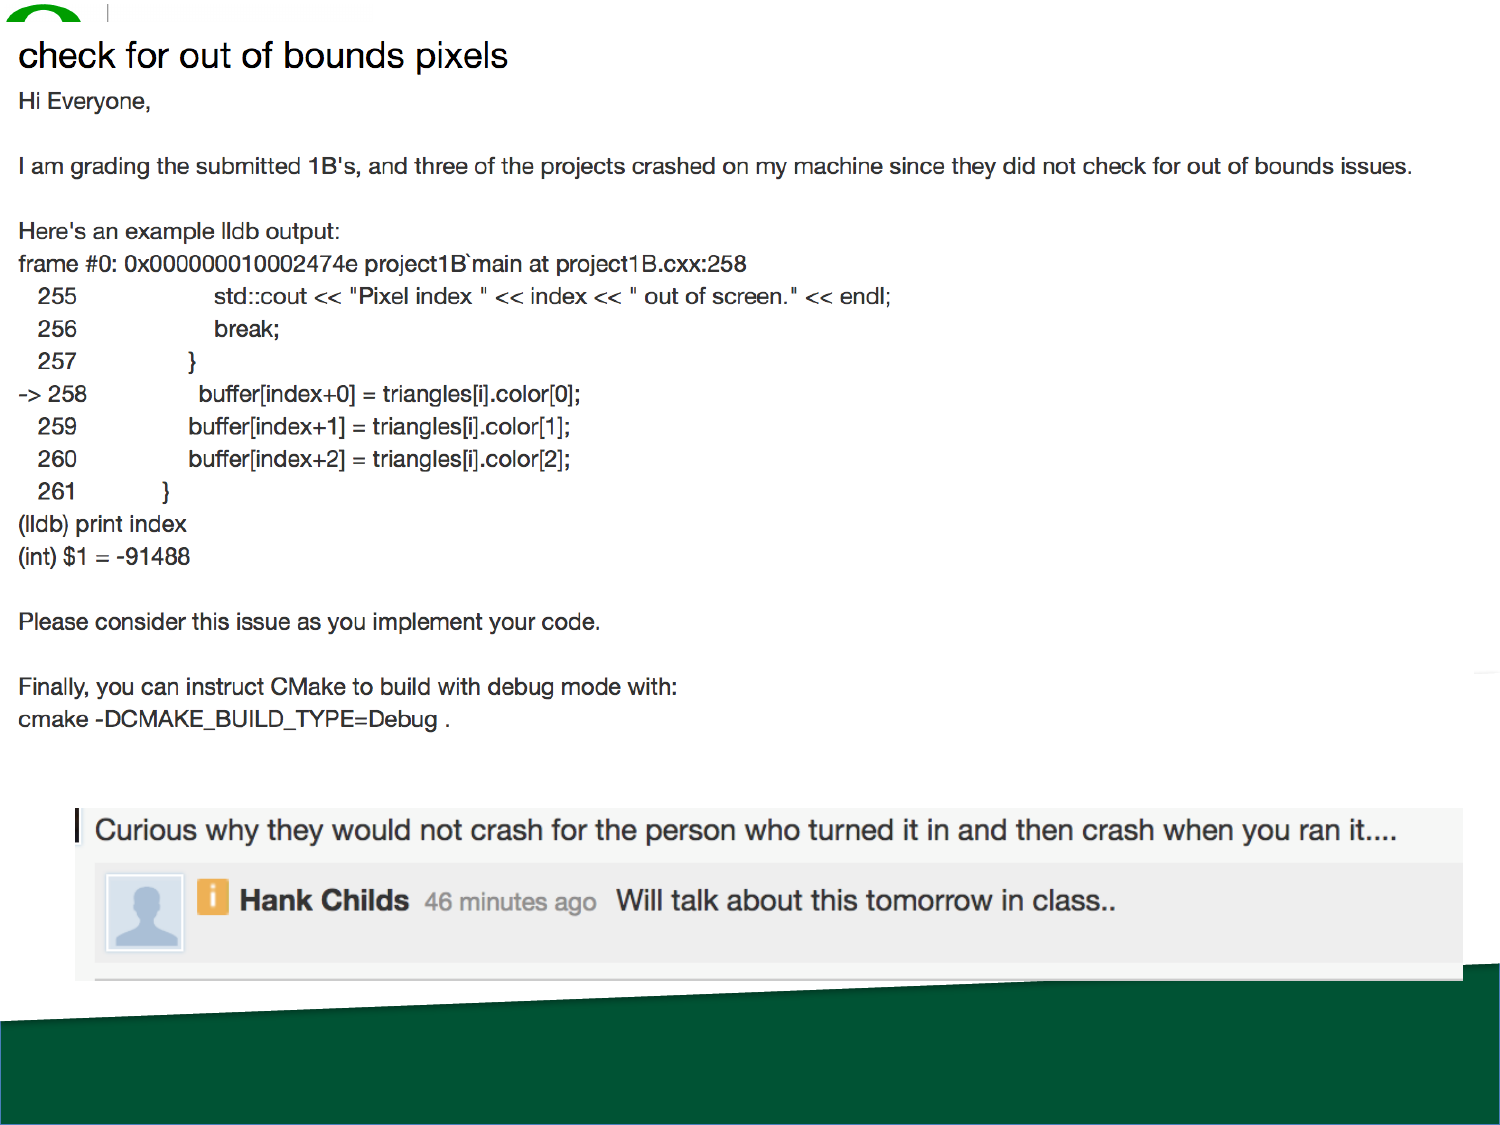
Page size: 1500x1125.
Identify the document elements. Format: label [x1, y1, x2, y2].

picture [0, 4, 1475, 764]
picture [74, 808, 1464, 981]
